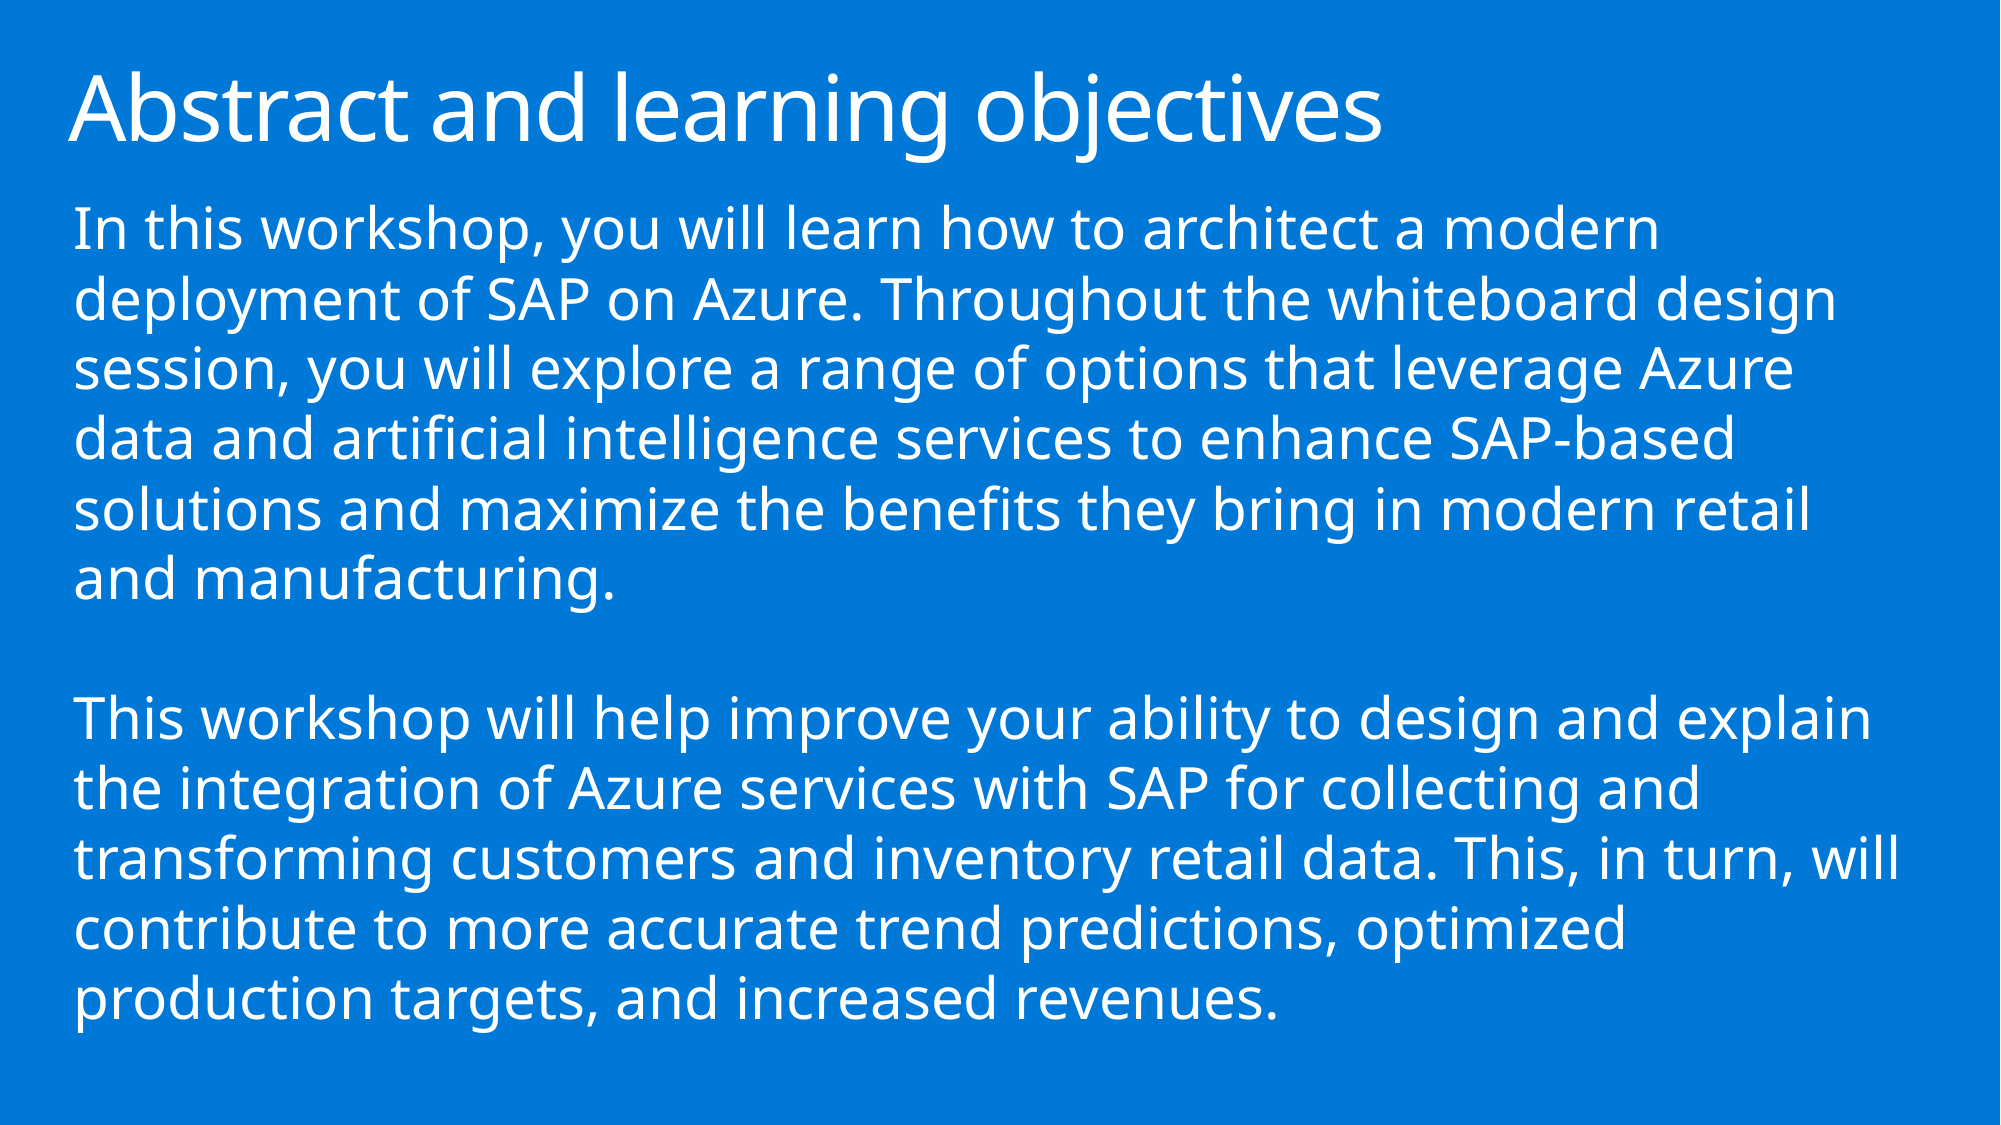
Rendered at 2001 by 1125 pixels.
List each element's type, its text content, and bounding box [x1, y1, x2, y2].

text_box In this workshop, you will learn how to architect a modern deployment of SAP on Azure. Throughout the whiteboard design session, you will explore a range of options that leverage Azure data and artificial intelligence services to enhance SAP-based solutions and maximize the benefits they bring in modern retail and manufacturing. This workshop will help improve your ability to design and explain the integration of Azure services with SAP for collecting and transforming customers and inventory retail data. This, in turn, will contribute to more accurate trend predictions, optimized production targets, and increased revenues. [43, 167, 1956, 1056]
title Abstract and learning objectives [44, 47, 1957, 196]
